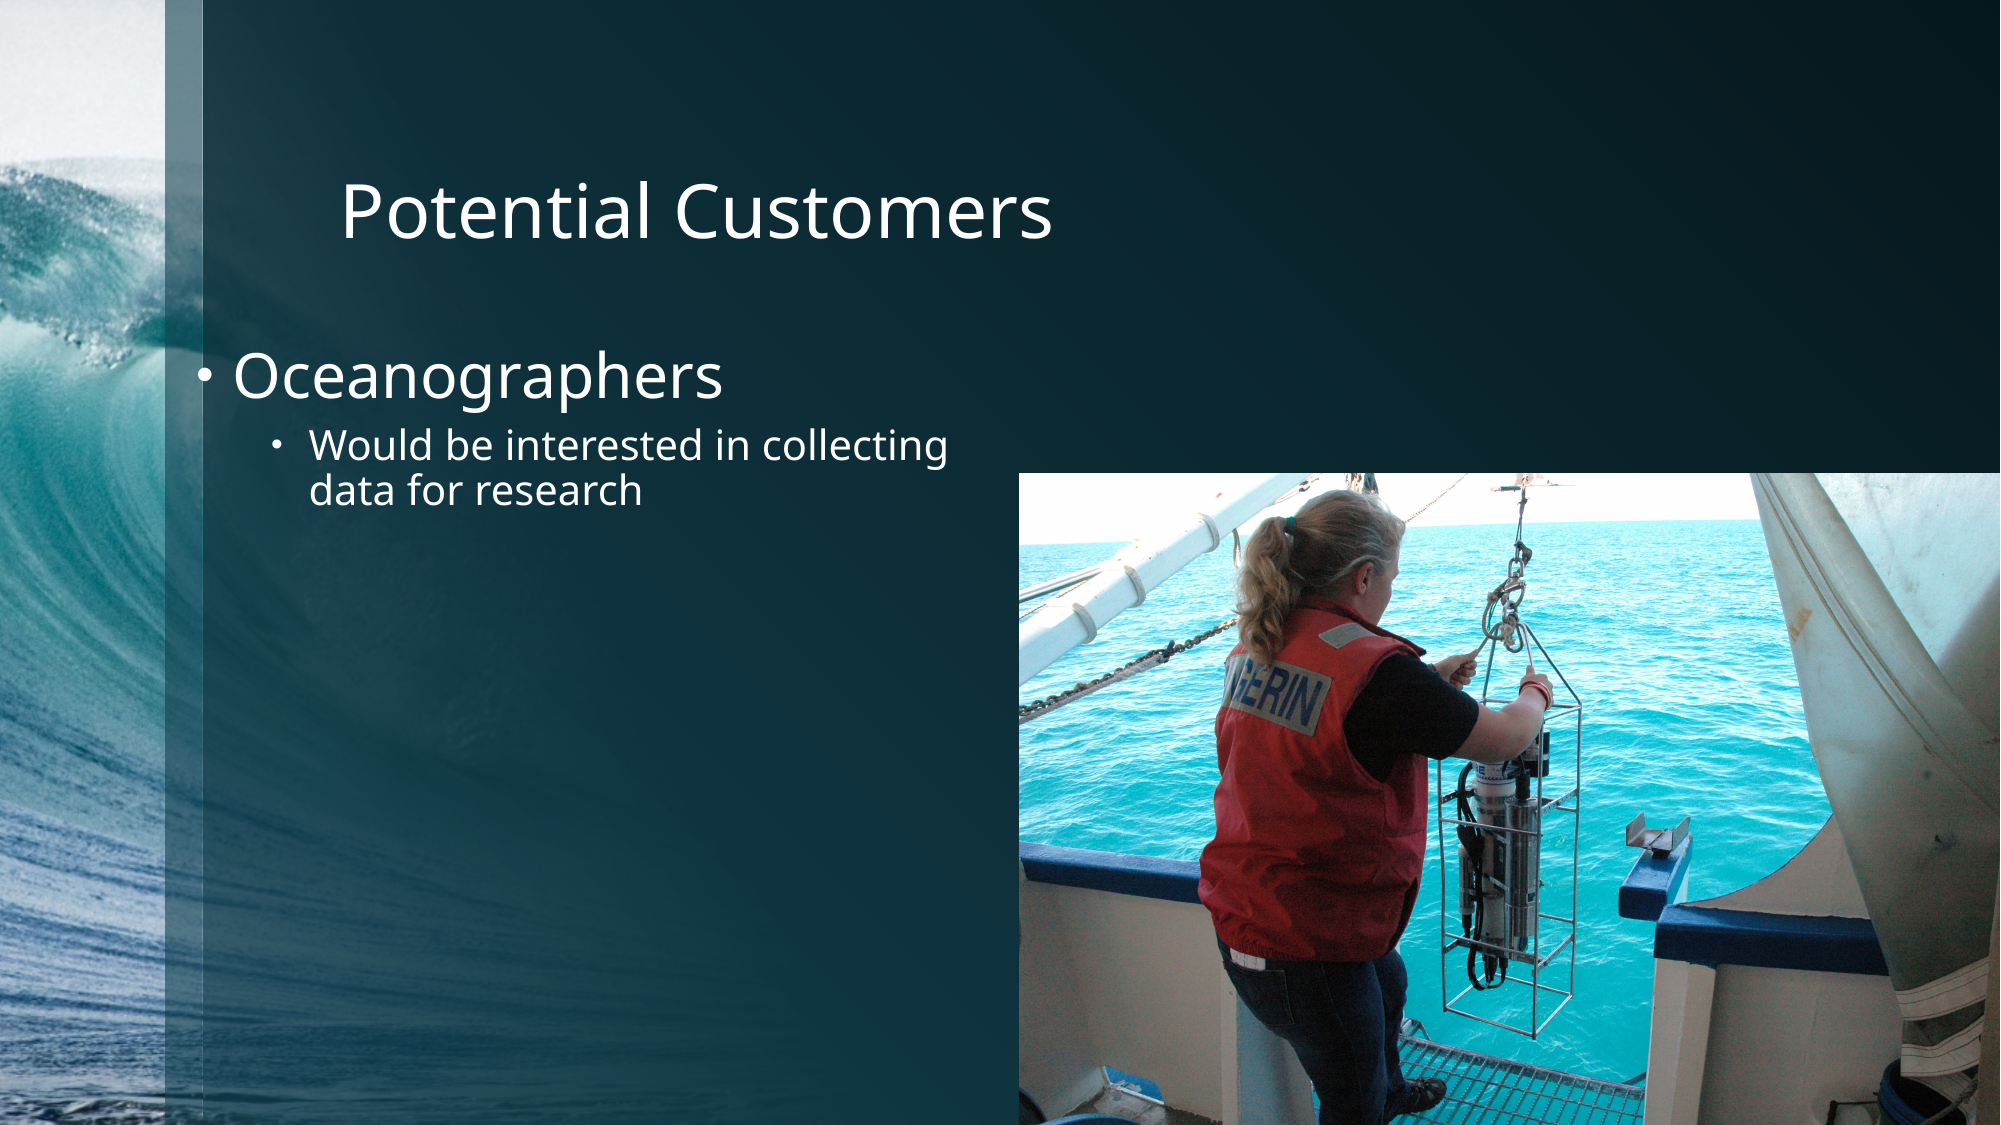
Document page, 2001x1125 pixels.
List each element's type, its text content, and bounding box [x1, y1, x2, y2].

title Potential Customers [324, 62, 1826, 263]
list Oceanographers Would be interested in collecting data for research [181, 336, 1007, 1025]
picture [0, 0, 2000, 1125]
